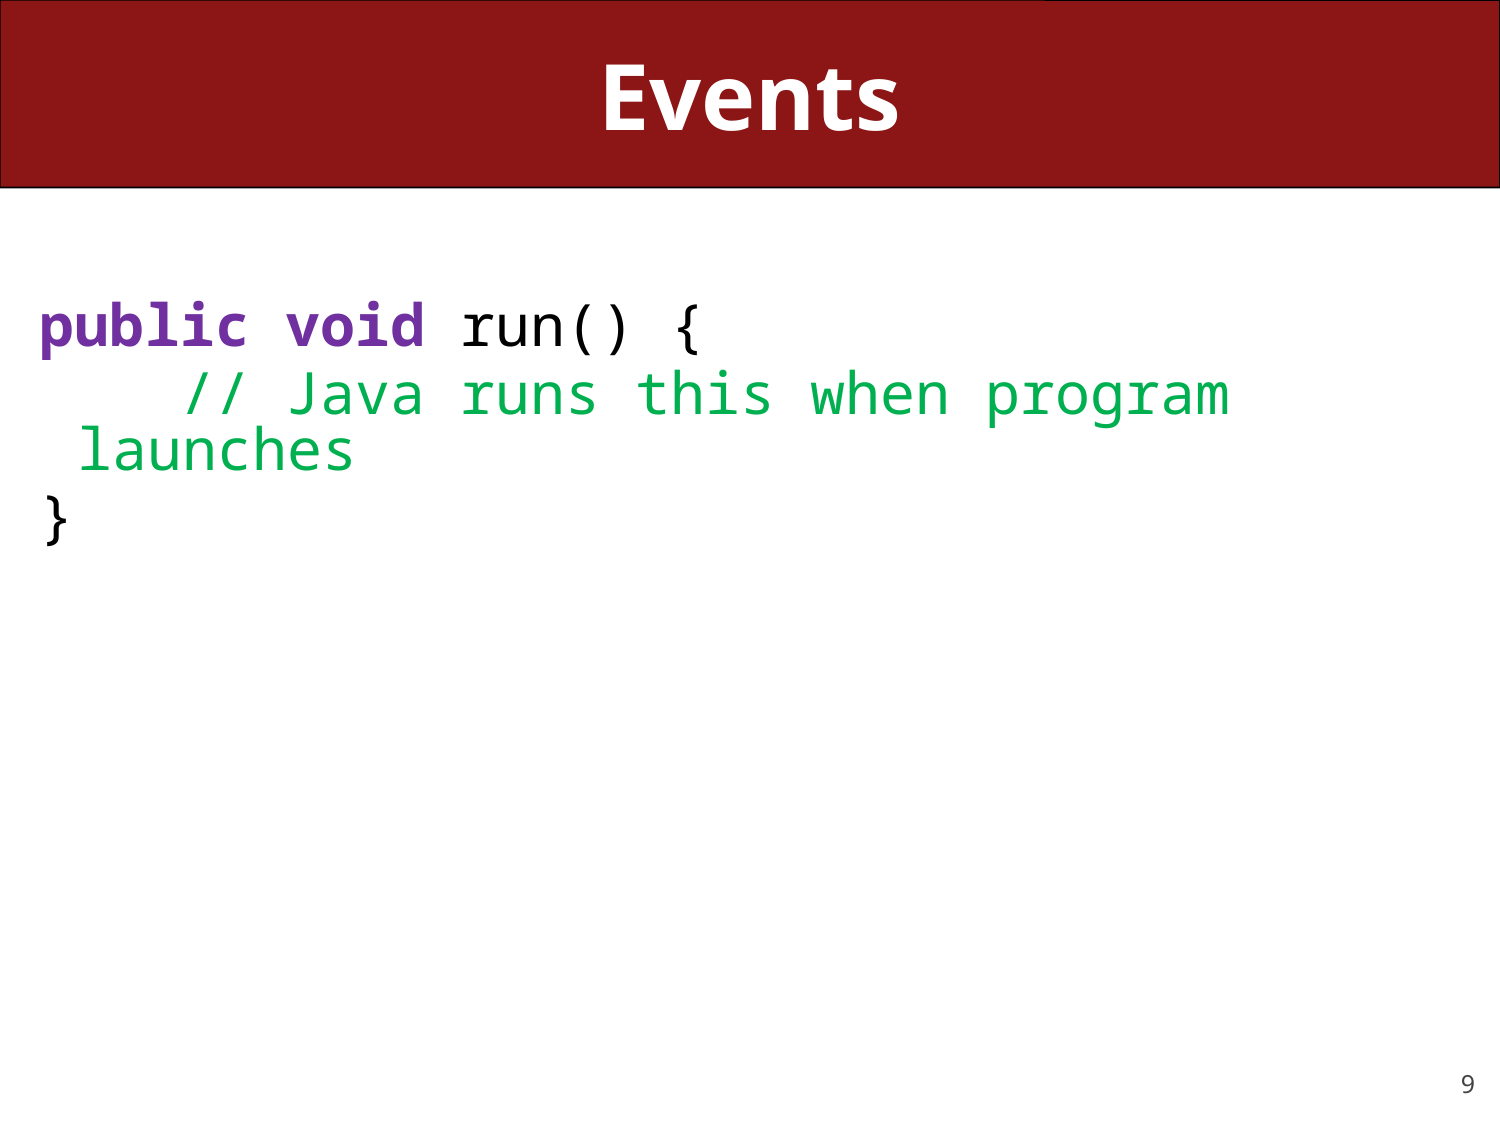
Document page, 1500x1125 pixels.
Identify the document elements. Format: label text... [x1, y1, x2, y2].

title Events [75, 0, 1425, 188]
list public void run() { // Java runs this when program launches } [24, 212, 1475, 1063]
